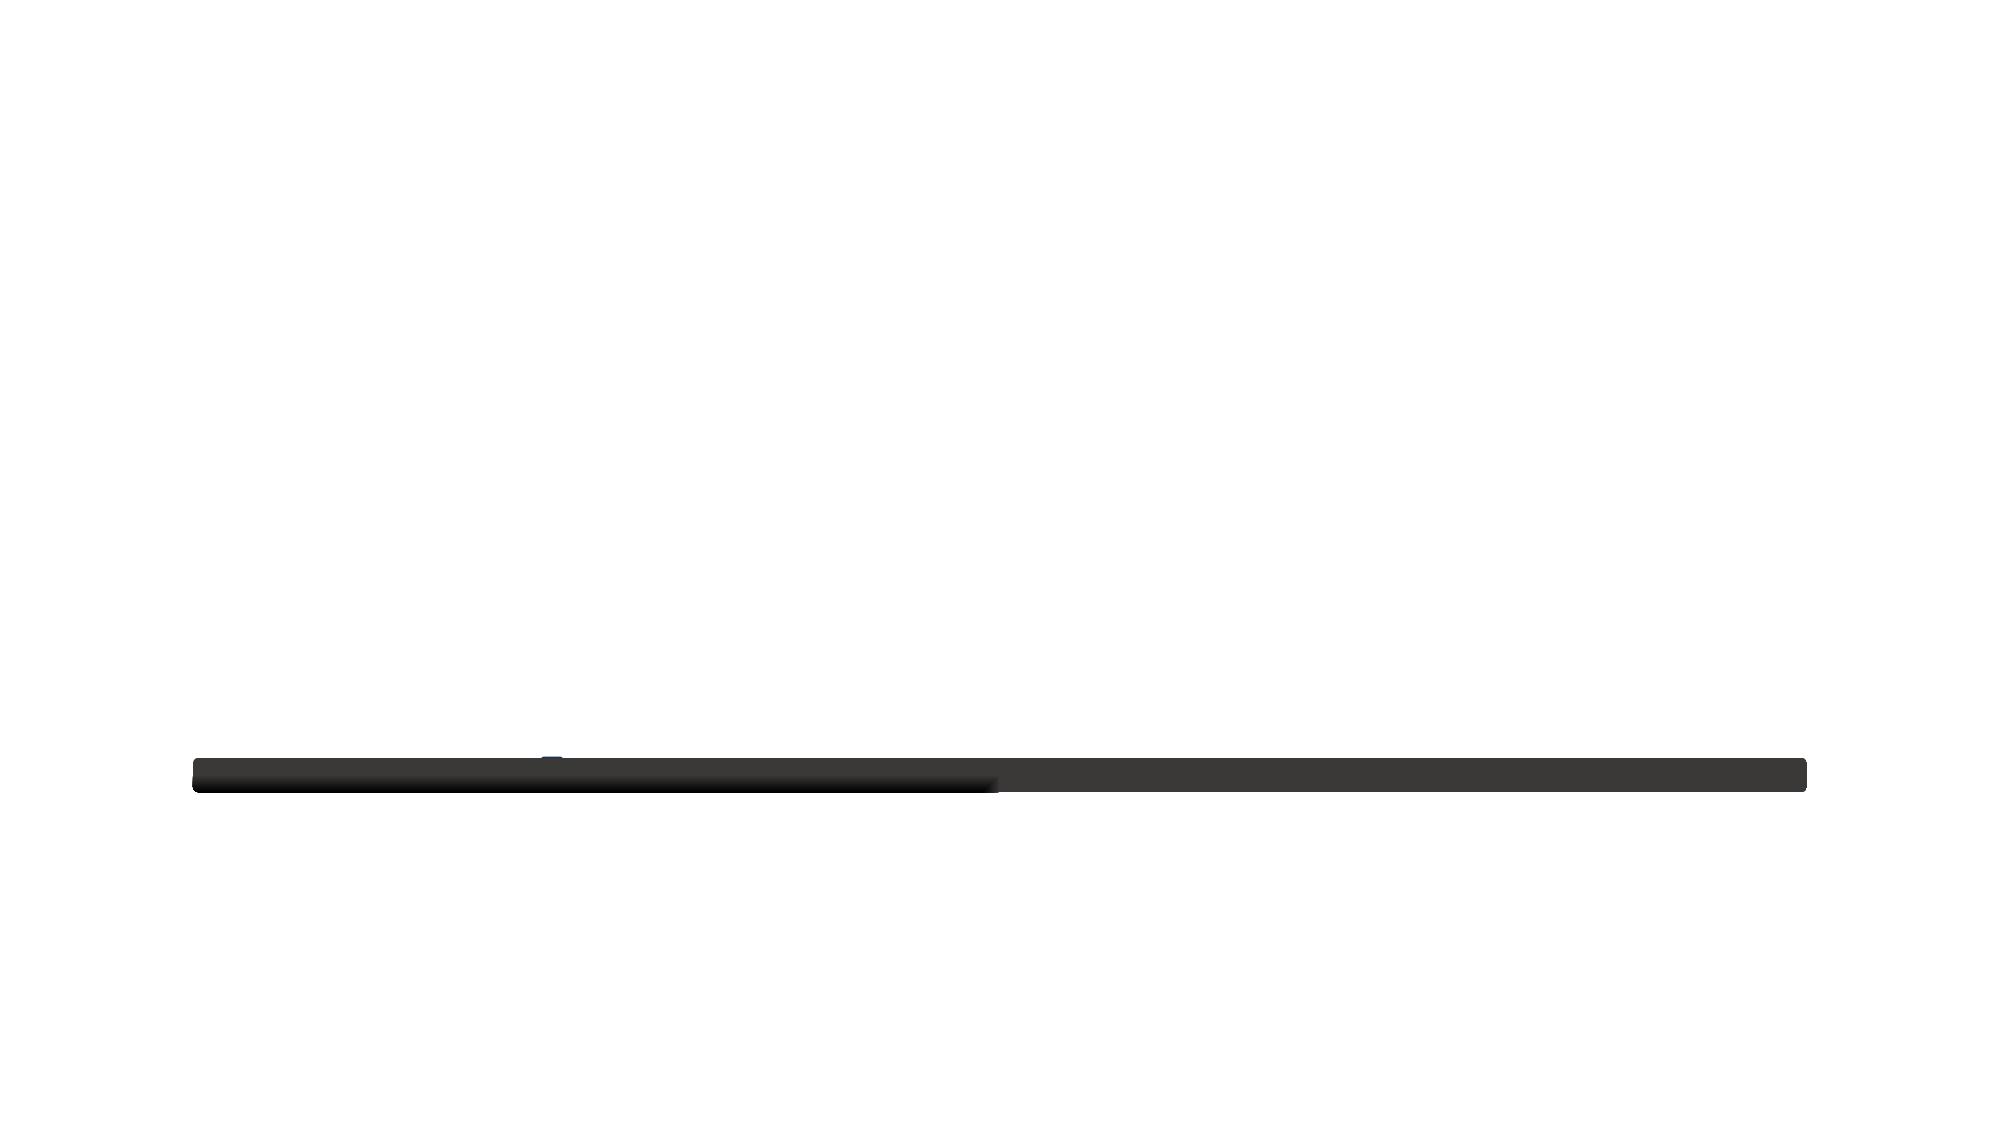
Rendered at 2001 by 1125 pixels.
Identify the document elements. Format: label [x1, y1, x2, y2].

text_box [191, 756, 1809, 794]
